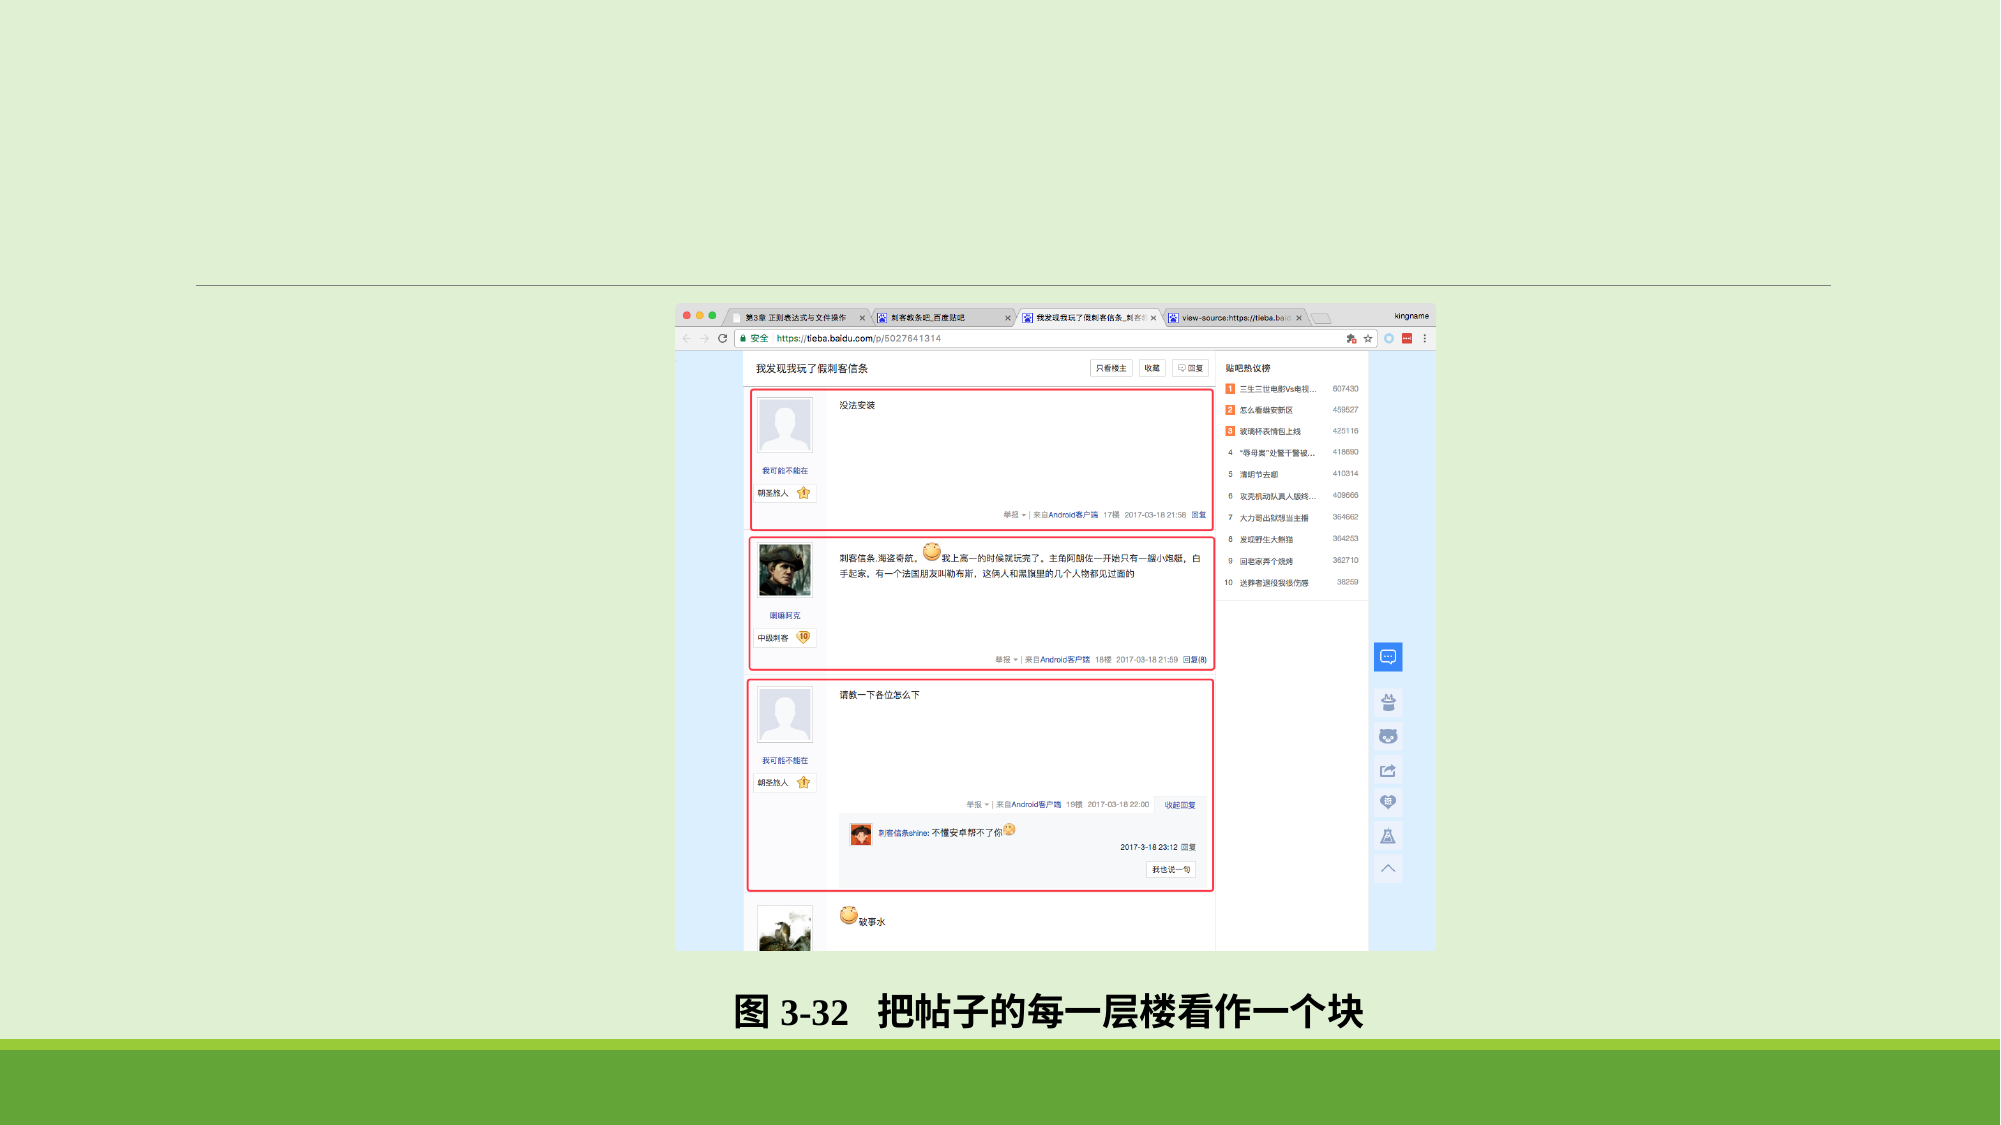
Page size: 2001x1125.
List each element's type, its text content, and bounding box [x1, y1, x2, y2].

picture [674, 302, 1437, 951]
text_box 图3-32 把帖子的每一层楼看作一个块 [719, 980, 1380, 1041]
